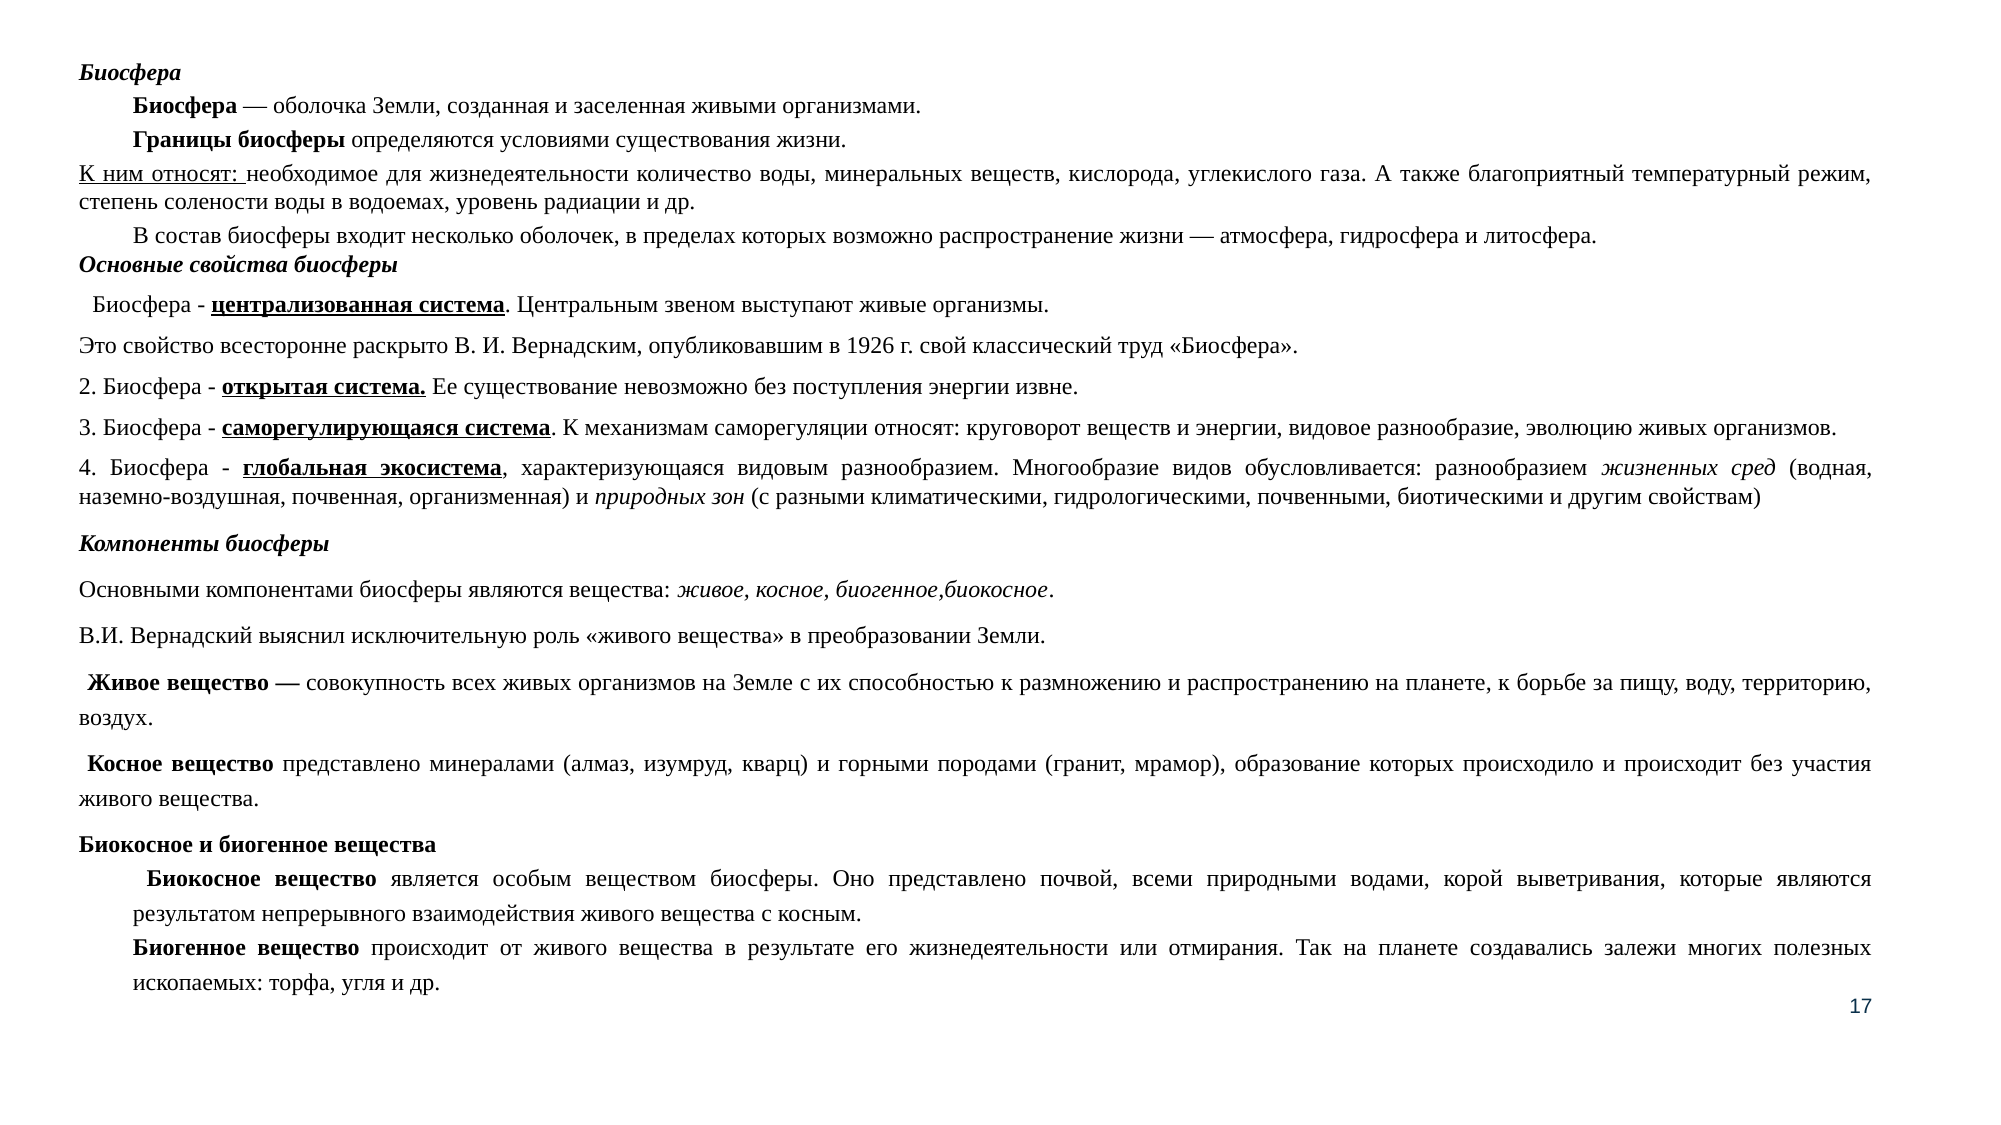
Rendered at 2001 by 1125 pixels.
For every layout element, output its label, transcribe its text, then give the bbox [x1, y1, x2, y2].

slide_number 17 [1700, 915, 1888, 1025]
subtitle Биосфера Биосфера — оболочка Земли, созданная и заселенная живыми организмами. Границы биосферы определяются условиями существования жизни. К ним относят: необходимое для жизнедеятельности количество воды, минеральных веществ, кислорода, углекислого газа. А также благоприятный температурный режим, степень солености воды в водоемах, уровень радиации и др. В состав биосферы входит несколько оболочек, в пределах которых возможно распространение жизни — атмосфера, гидросфера и литосфера. Основные свойства биосферы Биосфера - централизованная система. Центральным звеном выступают живые организмы. Это свойство всесторонне раскрыто В. И. Вернадским, опубликовавшим в 1926 г. свой классический труд «Биосфера». 2. Биосфера - открытая система. Ее существование невозможно без поступления энергии извне. 3. Биосфера - саморегулирующаяся система. К механизмам саморегуляции относят: круговорот веществ и энергии, видовое разнообразие, эволюцию живых организмов. 4. Биосфера - глобальная экосистема, характеризующаяся видовым разнообразием. Многообразие видов обусловливается: разнообразием жизненных сред (водная, наземно-воздушная, почвенная, организменная) и природных зон (с разными климатическими, гидрологическими, почвенными, биотическими и другим свойствам) Компоненты биосферы Основными компонентами биосферы являются вещества: живое, косное, биогенное,биокосное. В.И. Вернадский выяснил исключительную роль «живого вещества» в преобразовании Земли. Живое вещество — совокупность всех живых организмов на Земле с их способностью к размножению и распространению на планете, к борьбе за пищу, воду, территорию, воздух. Косное вещество представлено минералами (алмаз, изумруд, кварц) и горными породами (гранит, мрамор), образование которых происходило и происходит без участия живого вещества. Биокосное и биогенное вещества Биокосное вещество является особым веществом биосферы. Оно представлено почвой, всеми природными водами, корой выветривания, которые являются результатом непрерывного взаимодействия живого вещества с косным. Биогенное вещество происходит от живого вещества в результате его жизнедеятельности или отмирания. Так на планете создавались залежи многих полезных ископаемых: торфа, угля и др. [63, 48, 1888, 1007]
title Вопрос 2 [546, 23, 1935, 126]
